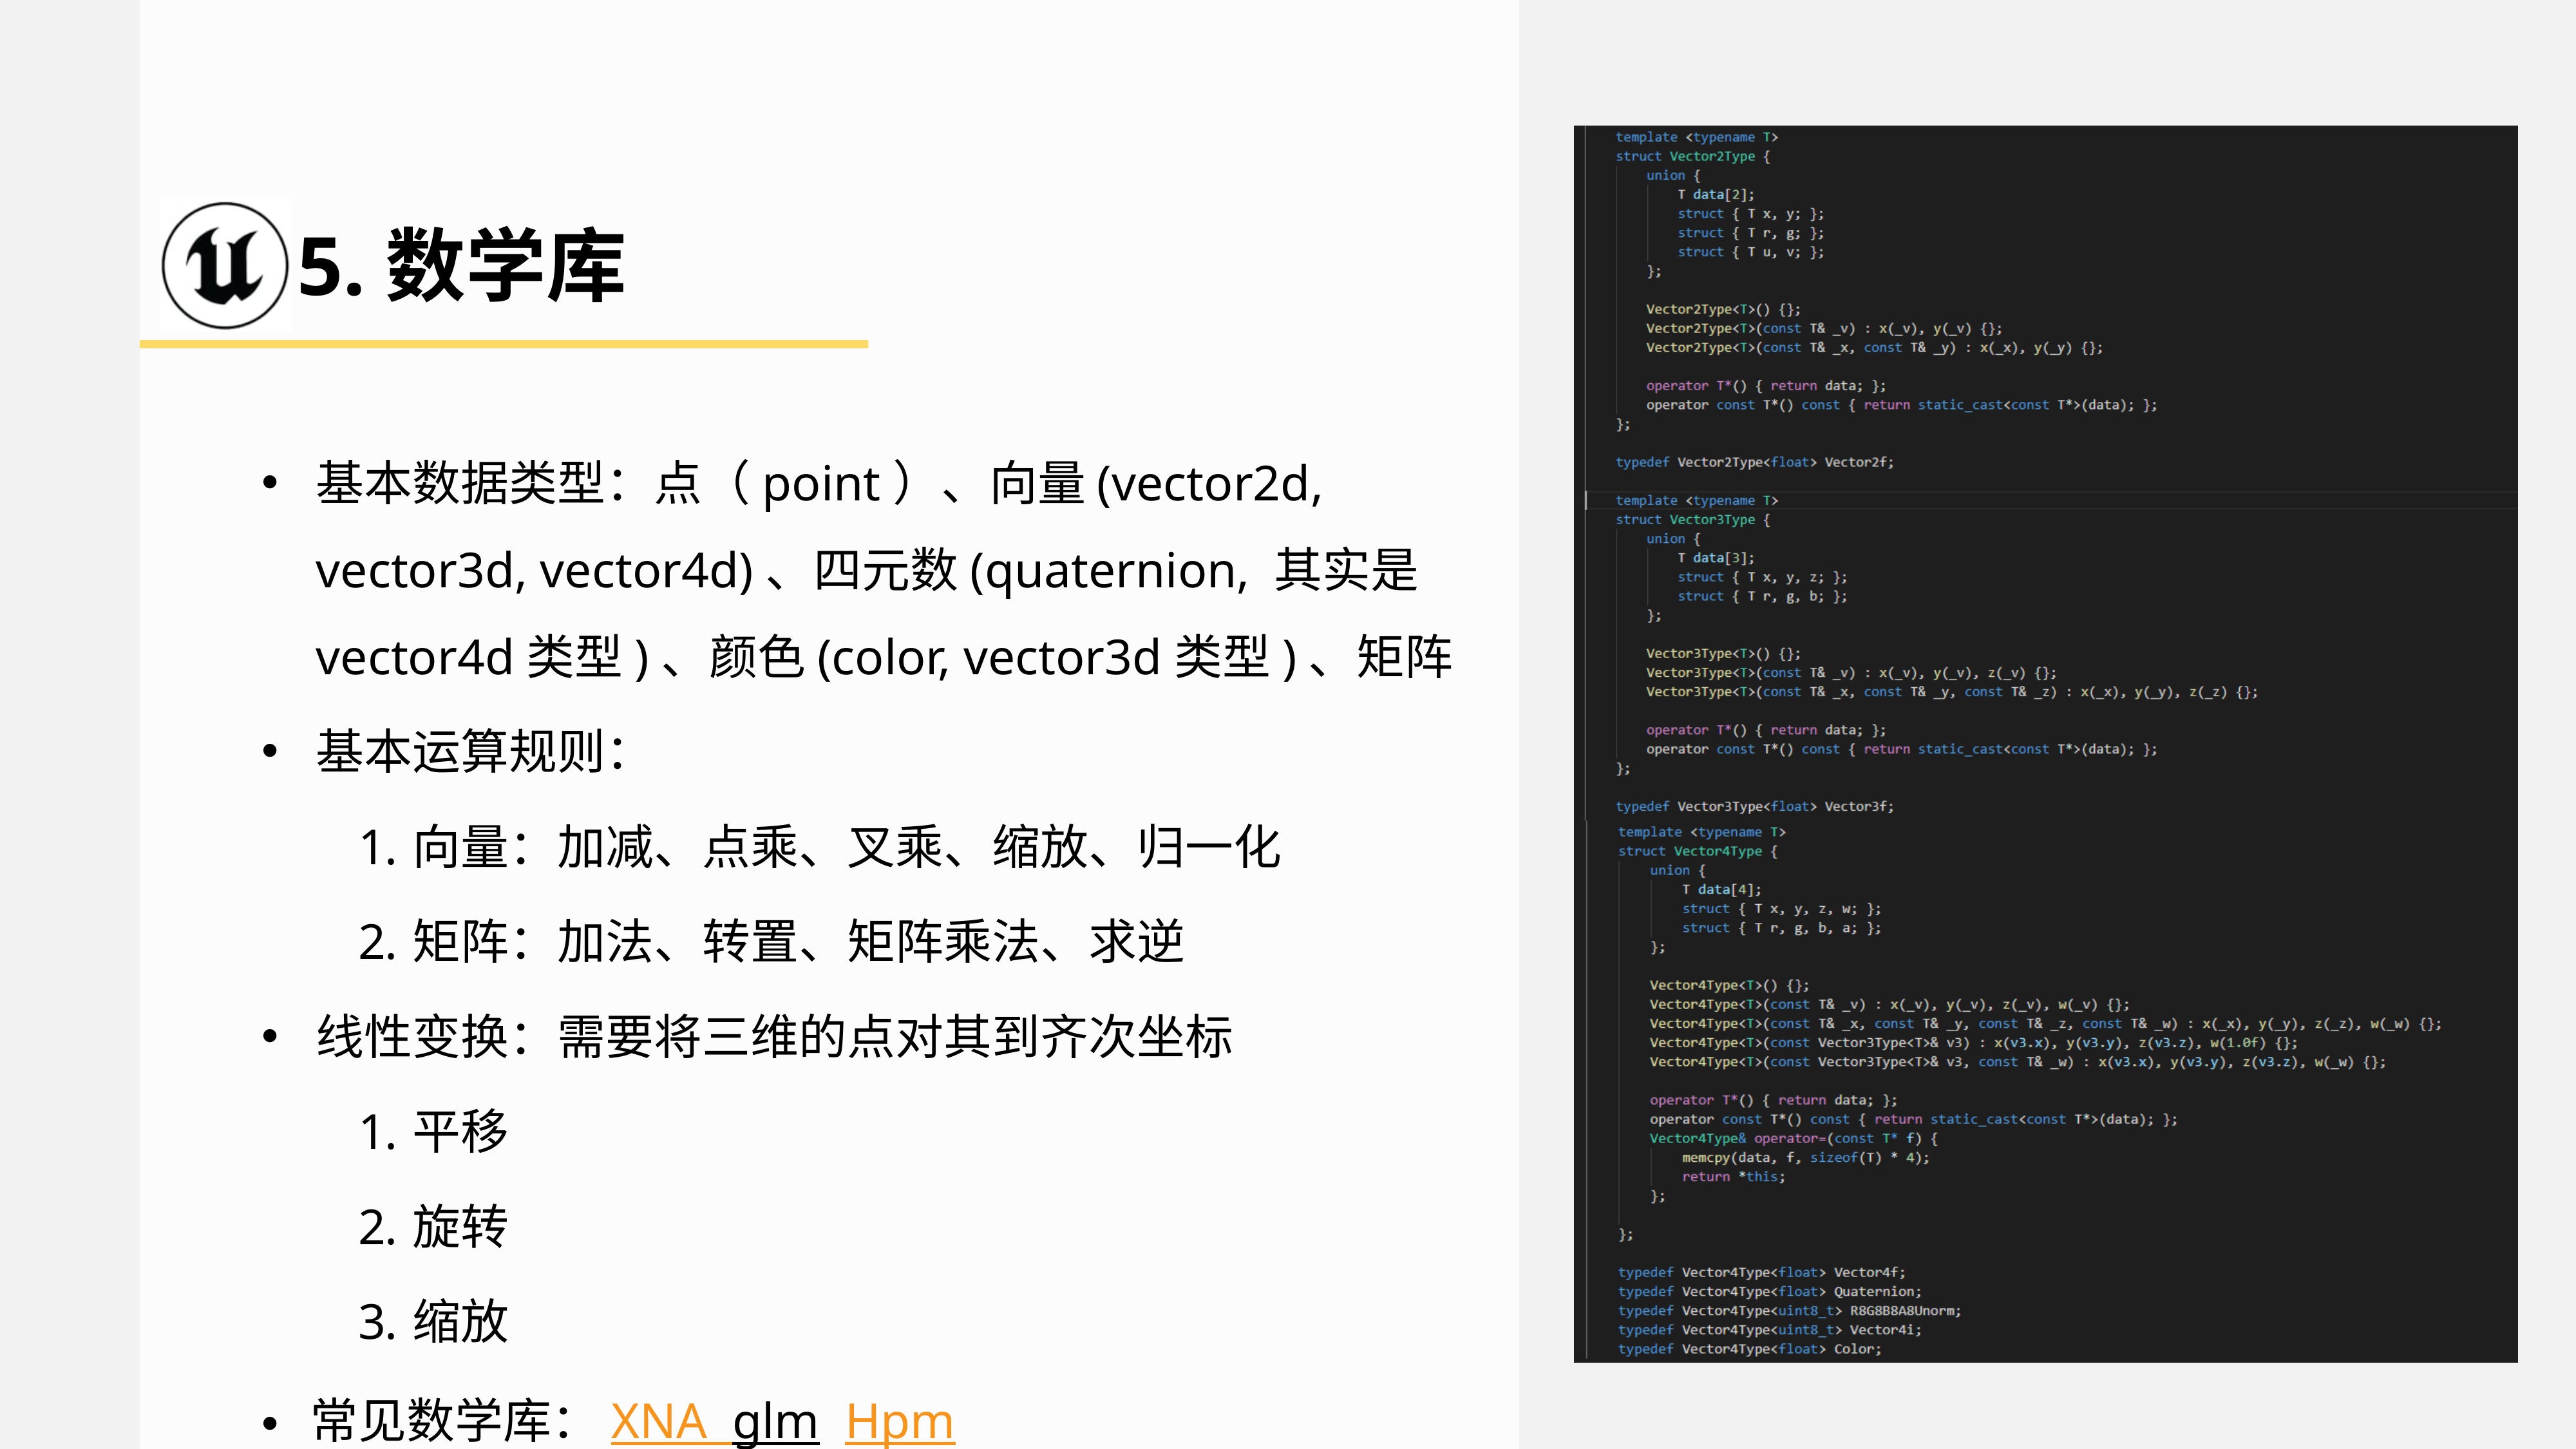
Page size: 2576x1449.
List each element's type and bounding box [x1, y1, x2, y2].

picture [160, 199, 292, 331]
picture [1573, 125, 2518, 1363]
text_box [139, 0, 1520, 1449]
